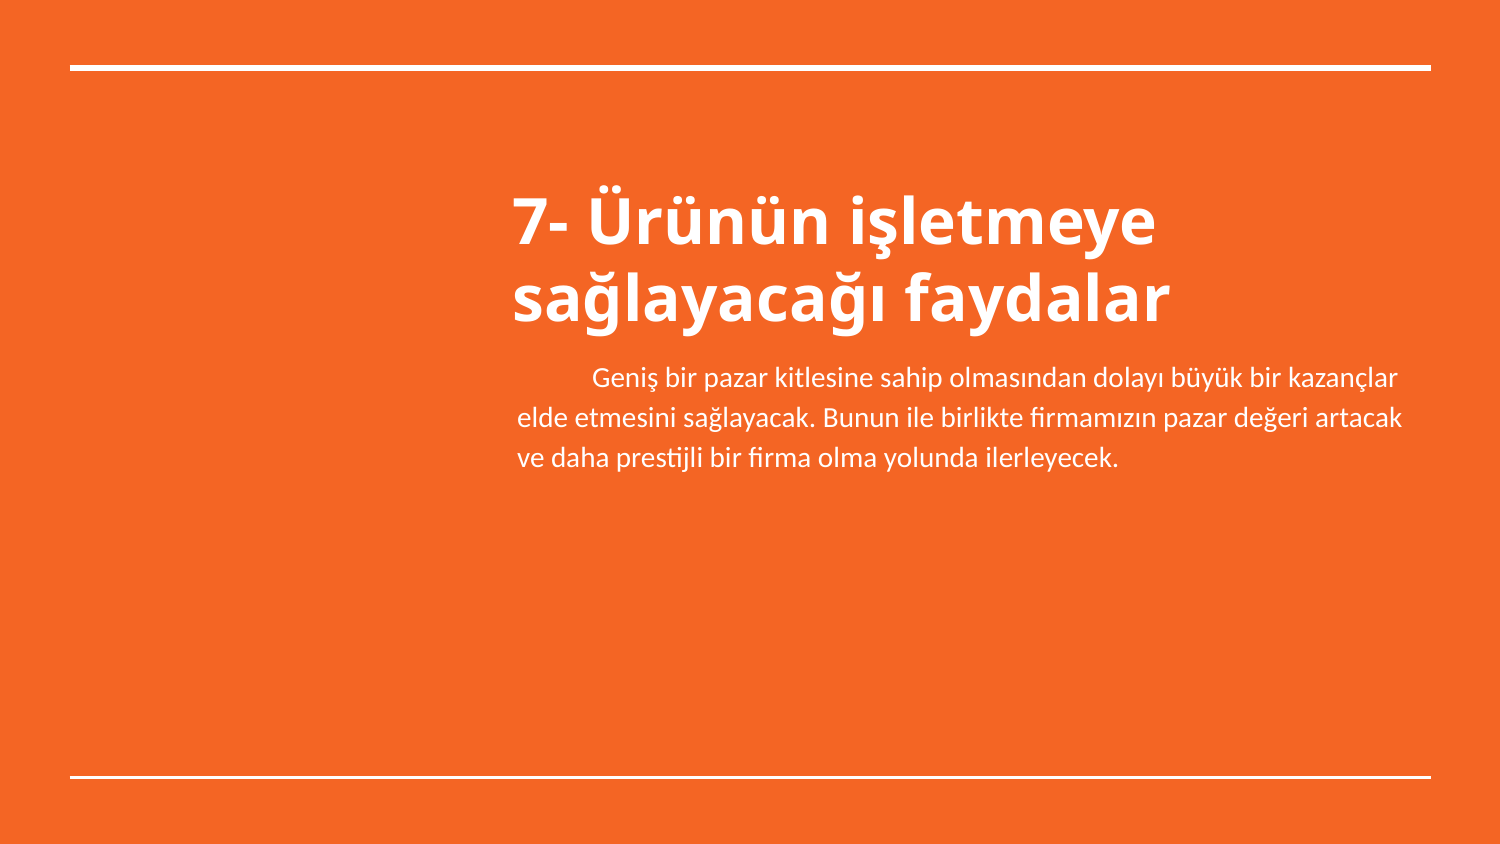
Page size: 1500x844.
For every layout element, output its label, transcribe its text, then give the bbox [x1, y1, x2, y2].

title 7- Ürünün işletmeye sağlayacağı faydalar [497, 165, 1441, 352]
list Geniş bir pazar kitlesine sahip olmasından dolayı büyük bir kazançlar elde etmesini sağlayacak. Bunun ile birlikte firmamızın pazar değeri artacak ve daha prestijli bir firma olma yolunda ilerleyecek. [502, 337, 1431, 831]
